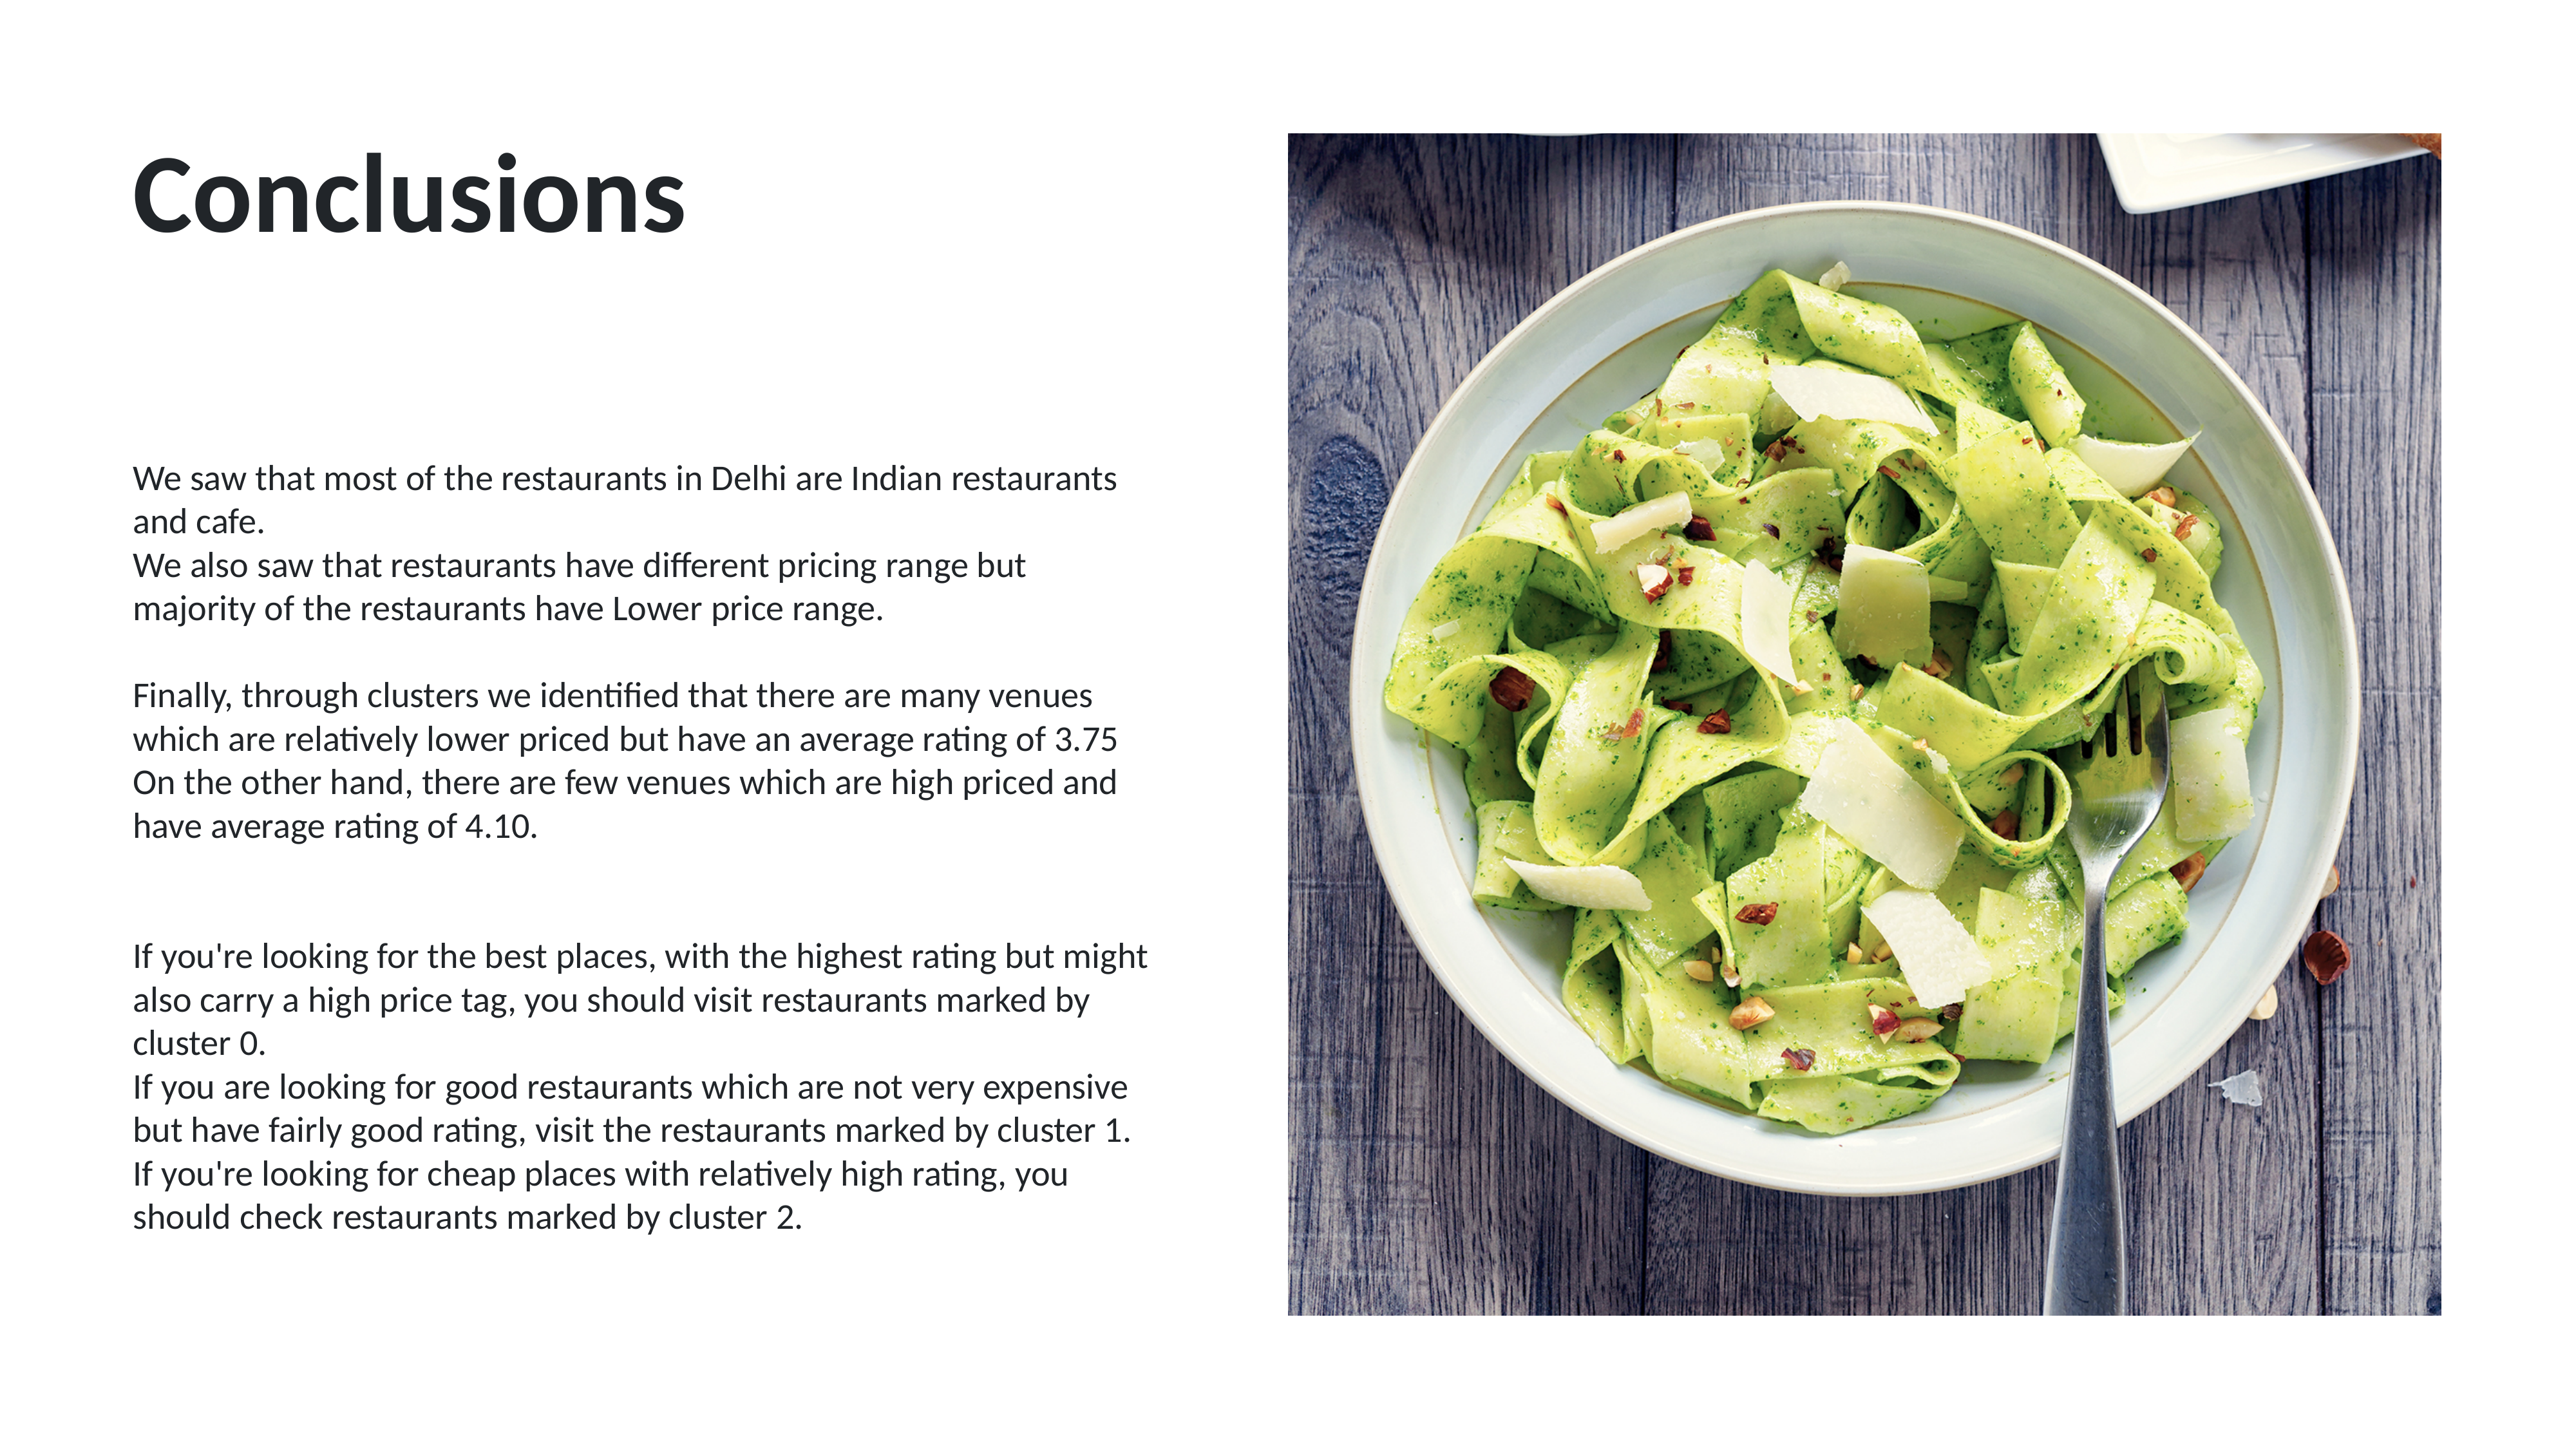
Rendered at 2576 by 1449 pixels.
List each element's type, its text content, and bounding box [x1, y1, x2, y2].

list We saw that most of the restaurants in Delhi are Indian restaurants and cafe. We also saw that restaurants have different pricing range but majority of the restaurants have Lower price range. Finally, through clusters we identified that there are many venues which are relatively lower priced but have an average rating of 3.75 On the other hand, there are few venues which are high priced and have average rating of 4.10. If you're looking for the best places, with the highest rating but might also carry a high price tag, you should visit restaurants marked by cluster 0. If you are looking for good restaurants which are not very expensive but have fairly good rating, visit the restaurants marked by cluster 1. If you're looking for cheap places with relatively high rating, you should check restaurants marked by cluster 2. [127, 448, 1161, 1321]
title Conclusions [127, 113, 1161, 266]
picture [1287, 133, 2442, 1316]
